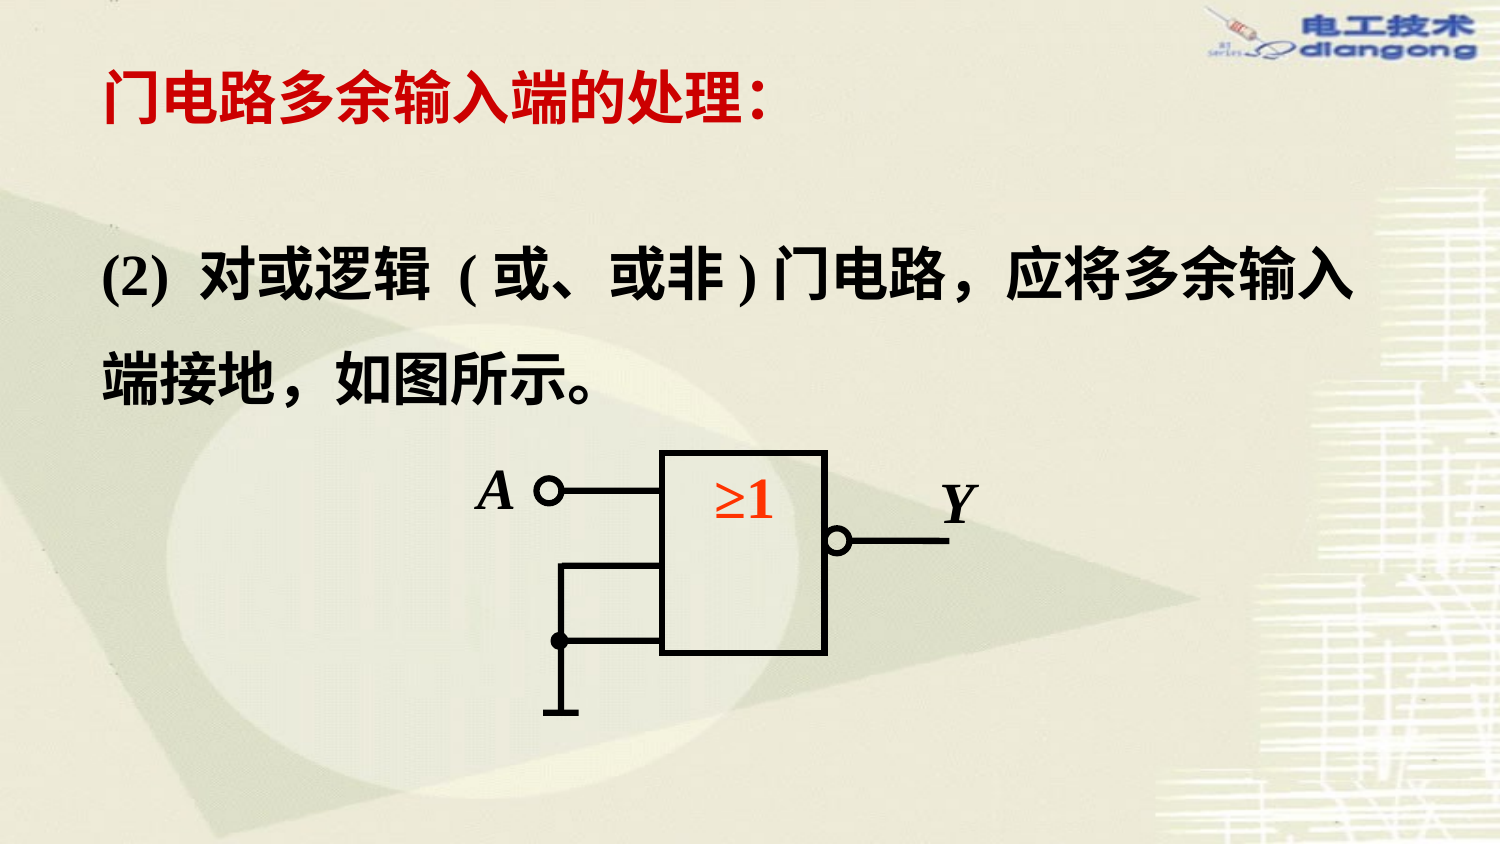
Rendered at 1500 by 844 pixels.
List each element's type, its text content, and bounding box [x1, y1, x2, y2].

text_box 门电路多余输入端的处理： [87, 53, 1289, 139]
picture [0, 0, 1500, 844]
text_box (2) 对或逻辑 (或、或非)门电路，应将多余输入端接地，如图所示。 [86, 194, 1379, 420]
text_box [463, 443, 1000, 713]
